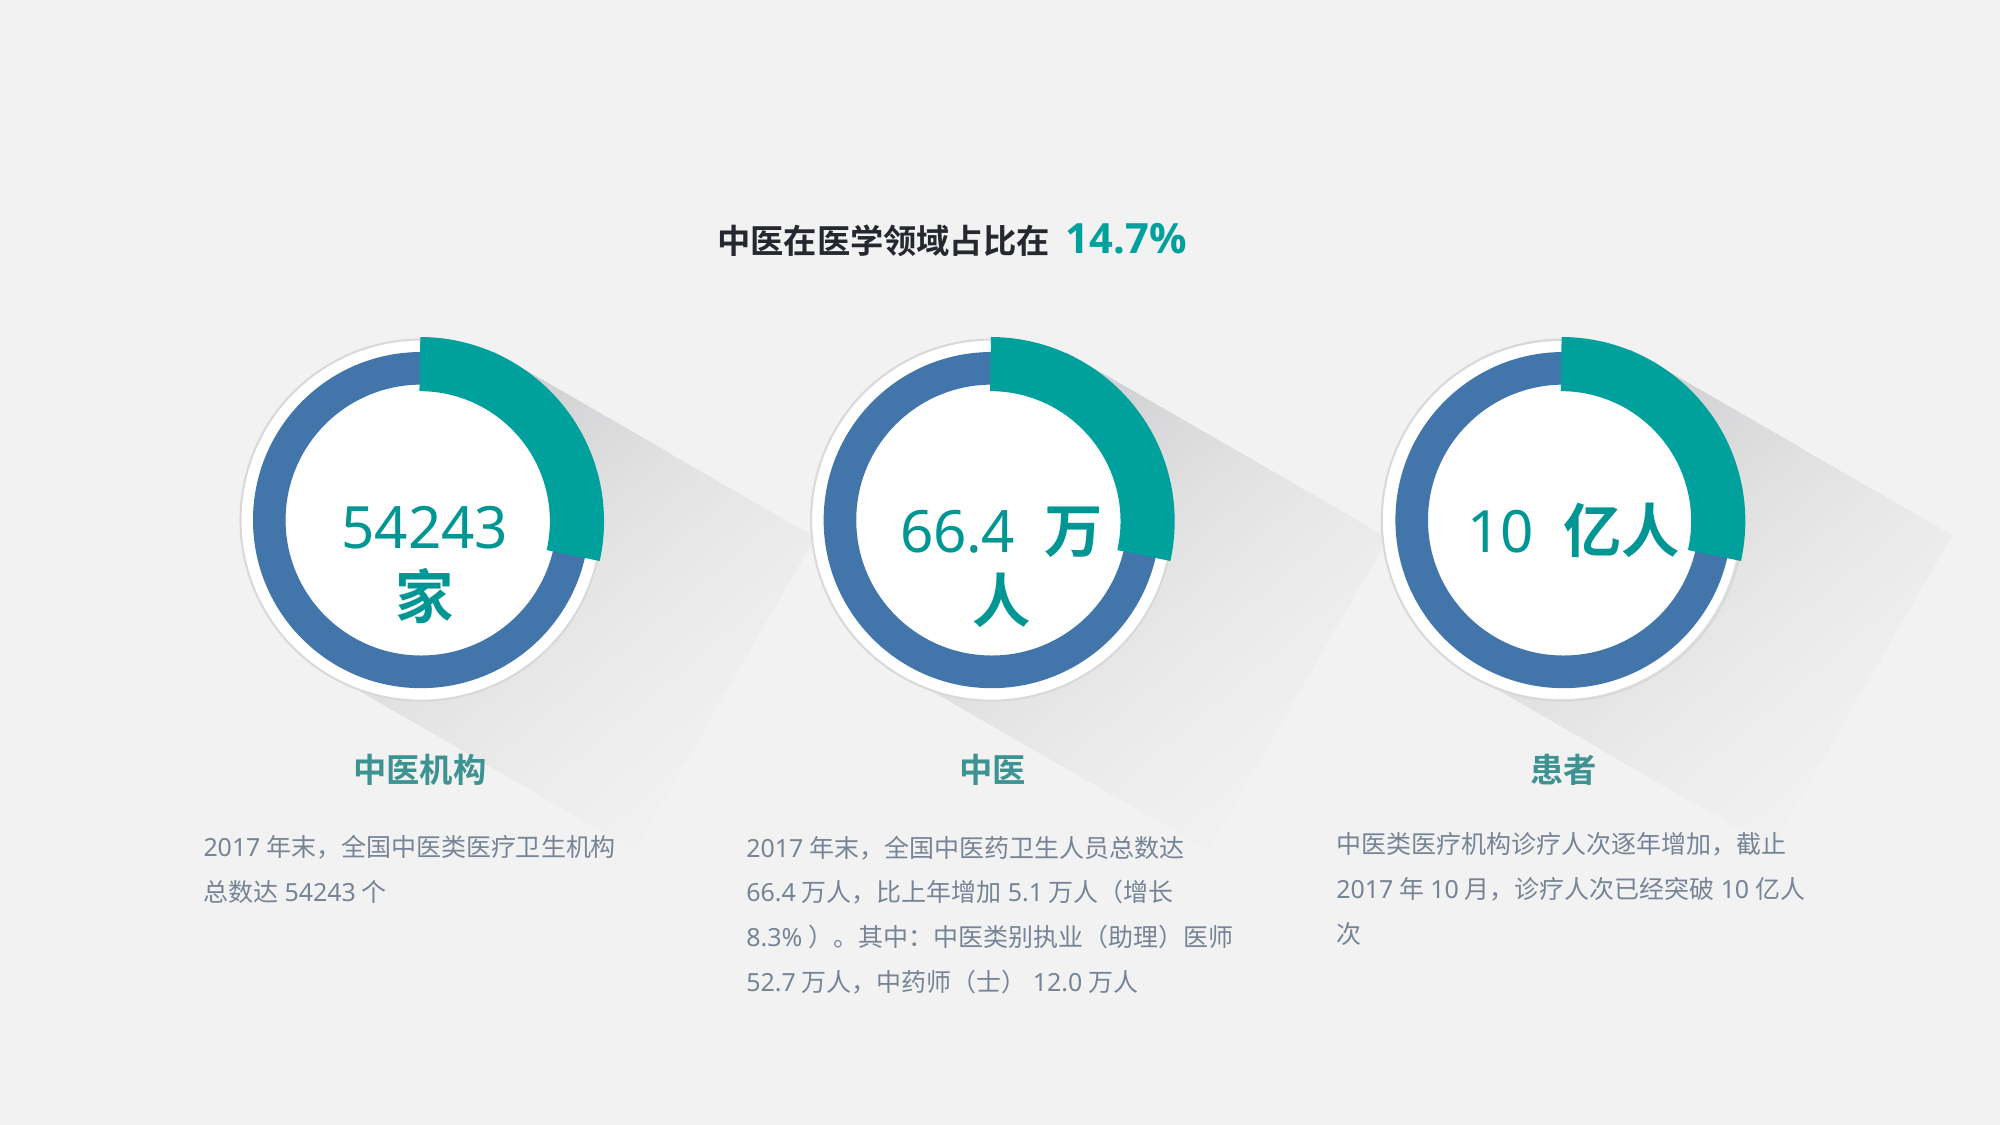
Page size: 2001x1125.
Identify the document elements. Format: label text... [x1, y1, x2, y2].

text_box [240, 341, 600, 701]
text_box 中医 [939, 748, 1046, 789]
text_box [947, 413, 1381, 817]
text_box 中医类医疗机构诊疗人次逐年增加，截止2017年10月，诊疗人次已经突破10亿人次 [1336, 814, 1811, 949]
text_box 2017年末，全国中医类医疗卫生机构总数达54243个 [203, 816, 641, 907]
text_box [375, 412, 811, 841]
text_box 2017年末，全国中医药卫生人员总数达66.4万人，比上年增加5.1万人（增长8.3%）。其中：中医类别执业（助理）医师52.7万人，中药师（士）12.0万人 [746, 817, 1239, 997]
text_box 中医在医学领域占比在 14.7% [240, 211, 1664, 262]
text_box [1381, 339, 1743, 701]
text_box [811, 341, 1171, 701]
text_box 患者 [1507, 748, 1620, 789]
text_box 中医机构 [336, 748, 504, 789]
text_box [1516, 413, 1953, 814]
